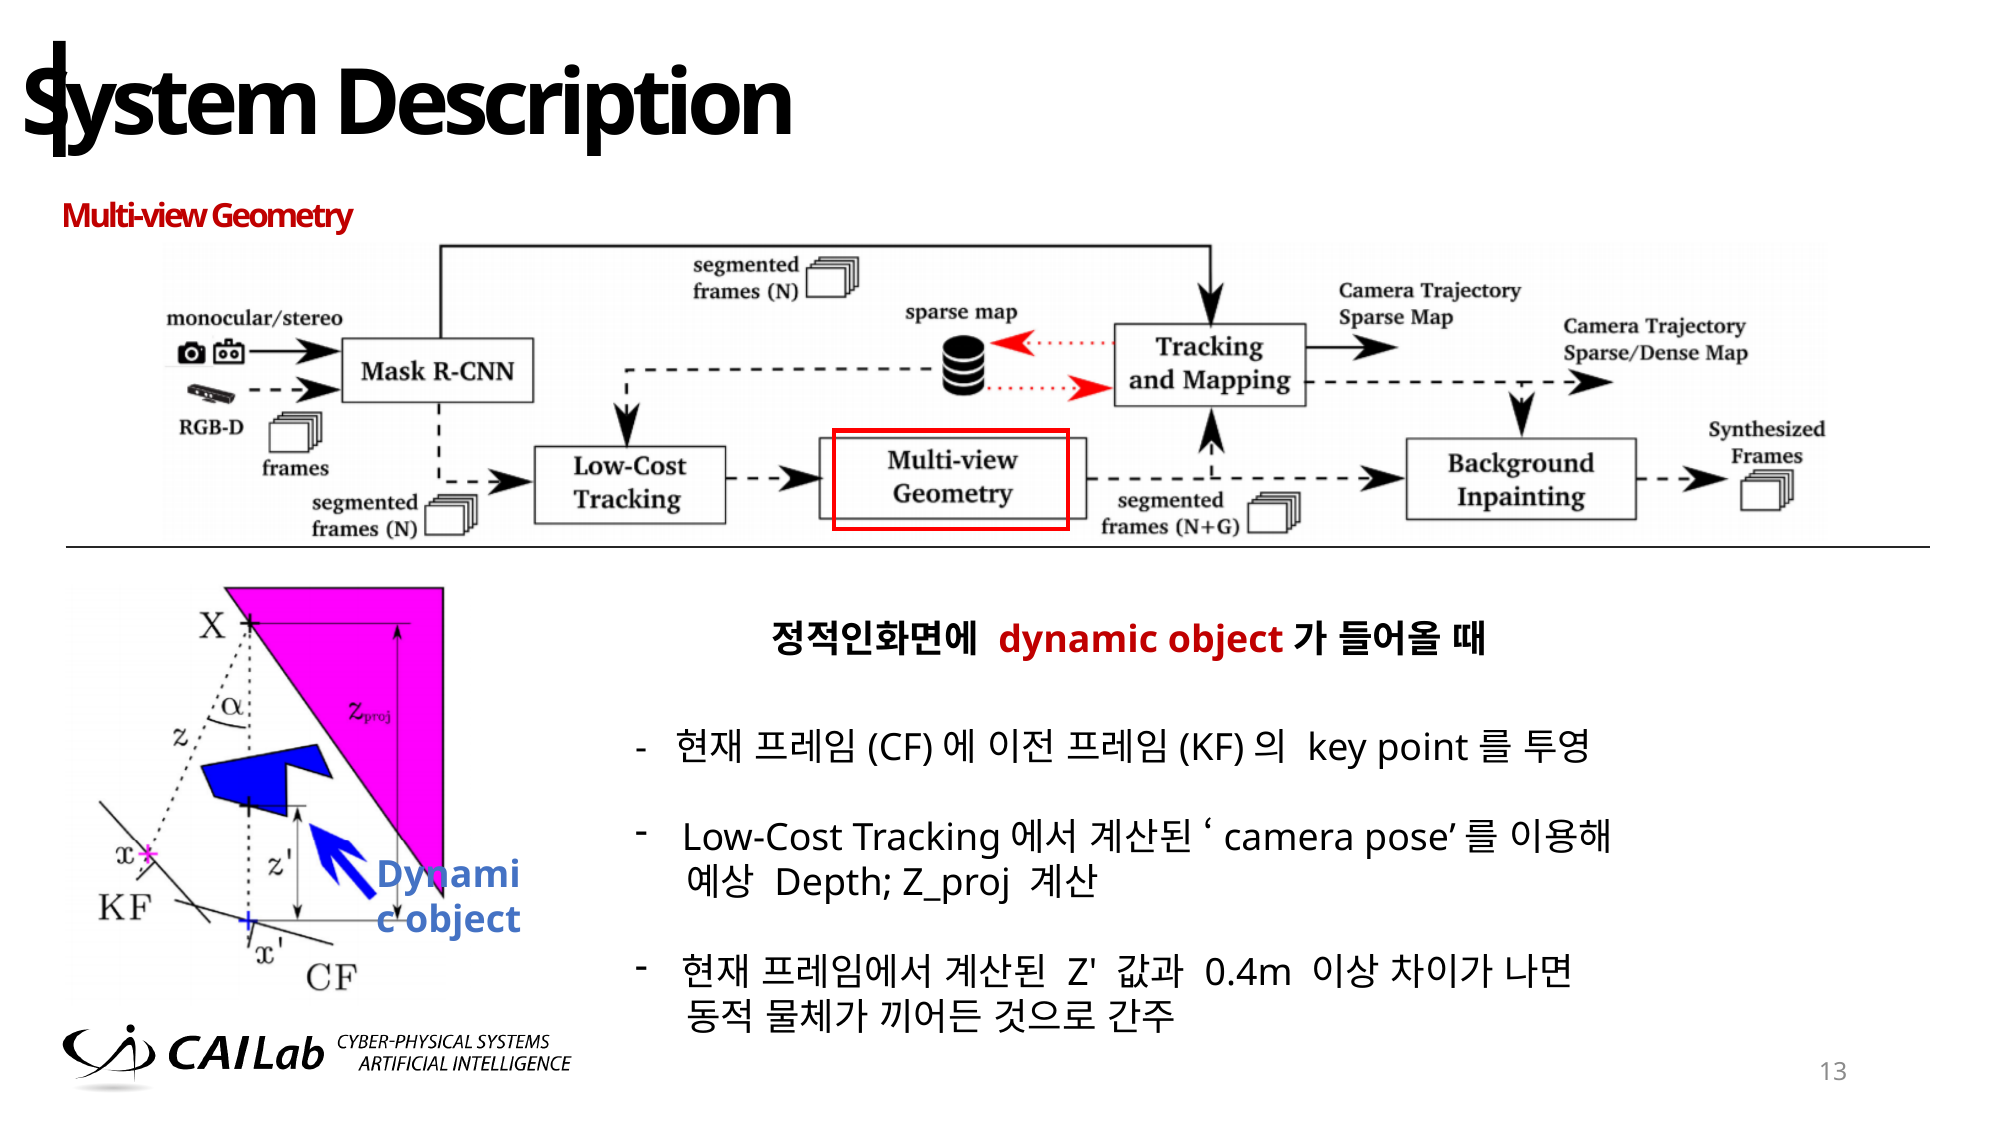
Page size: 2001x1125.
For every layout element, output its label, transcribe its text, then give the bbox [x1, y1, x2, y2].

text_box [53, 35, 755, 163]
text_box - 현재 프레임(CF)에 이전 프레임(KF)의 key point를 투영 Low-Cost Tracking에서 계산된 ‘camera pose’를 이용해 예상 Depth; Z_proj 계산 현재 프레임에서 계산된 Z' 값과 0.4m 이상 차이가 나면 동적 물체가 끼어든 것으로 간주 [620, 715, 1639, 1046]
text_box 정적인화면에 dynamic object가 들어올 때 [757, 607, 1502, 668]
text_box Multi-view Geometry [46, 167, 370, 242]
slide_number 13 [1412, 1042, 1863, 1103]
picture [0, 548, 1848, 1125]
picture [147, 218, 1848, 547]
text_box Dynamic object [471, 843, 552, 948]
